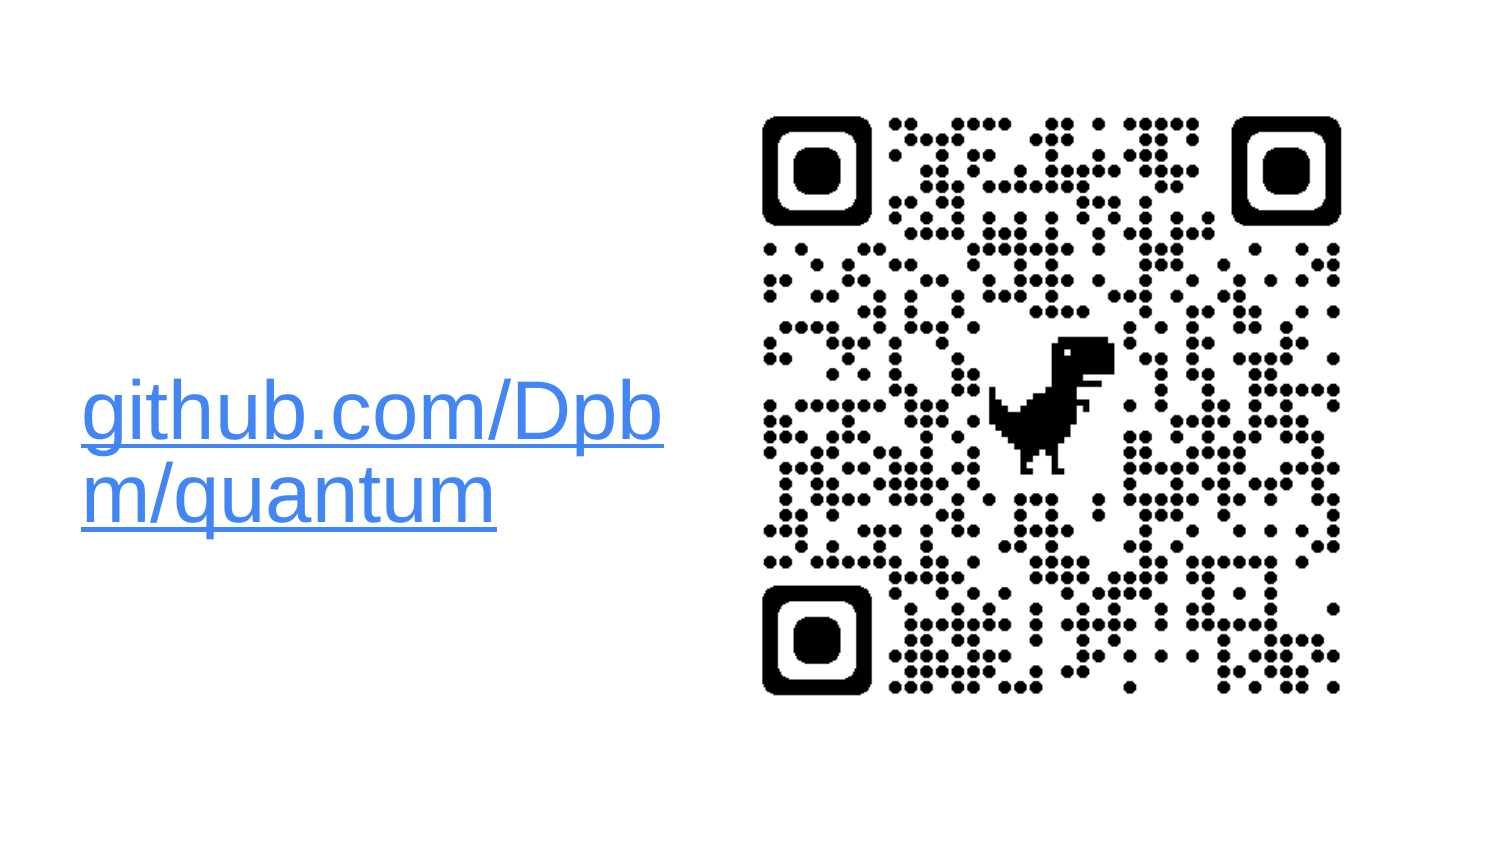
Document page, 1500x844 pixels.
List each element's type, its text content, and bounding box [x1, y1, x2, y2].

text_box github.com/Dpbm/quantum [66, 274, 695, 538]
picture [700, 54, 1405, 758]
